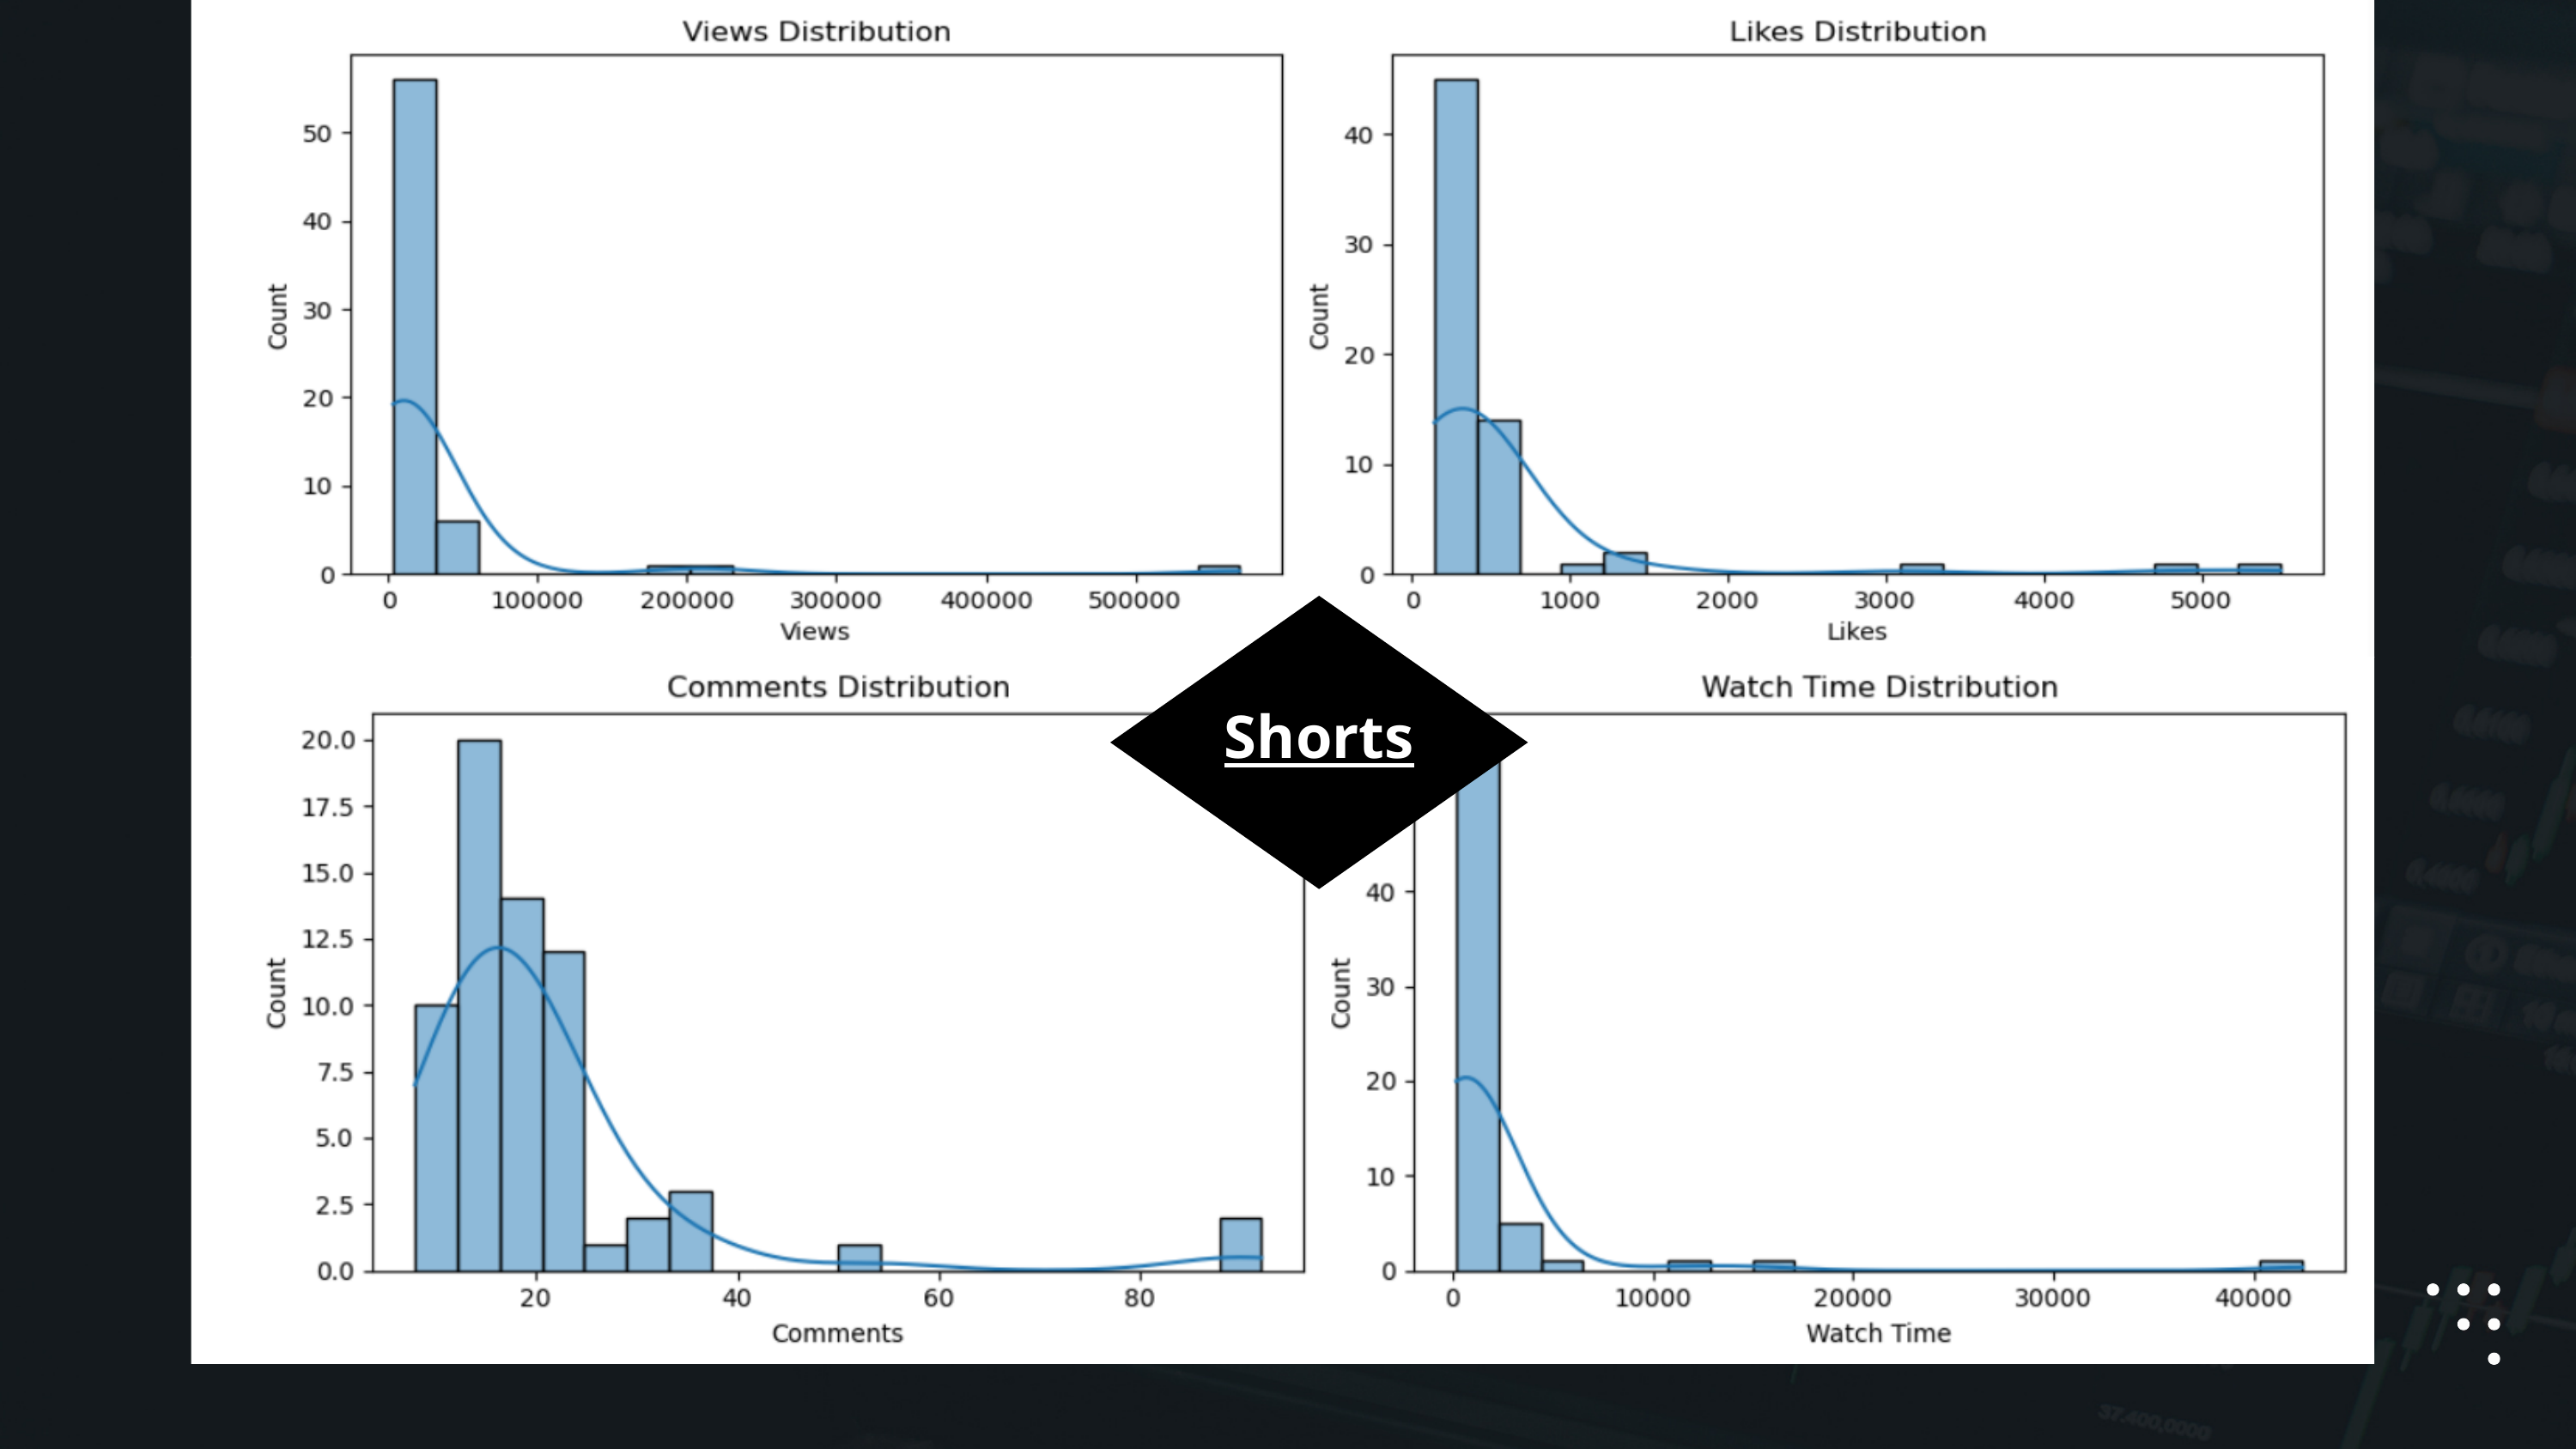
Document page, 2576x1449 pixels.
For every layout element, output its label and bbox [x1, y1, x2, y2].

text_box [2427, 1283, 2500, 1366]
text_box [191, 657, 2375, 1364]
text_box [0, 0, 2576, 1449]
text_box [1109, 595, 1528, 889]
text_box [191, 0, 2375, 657]
